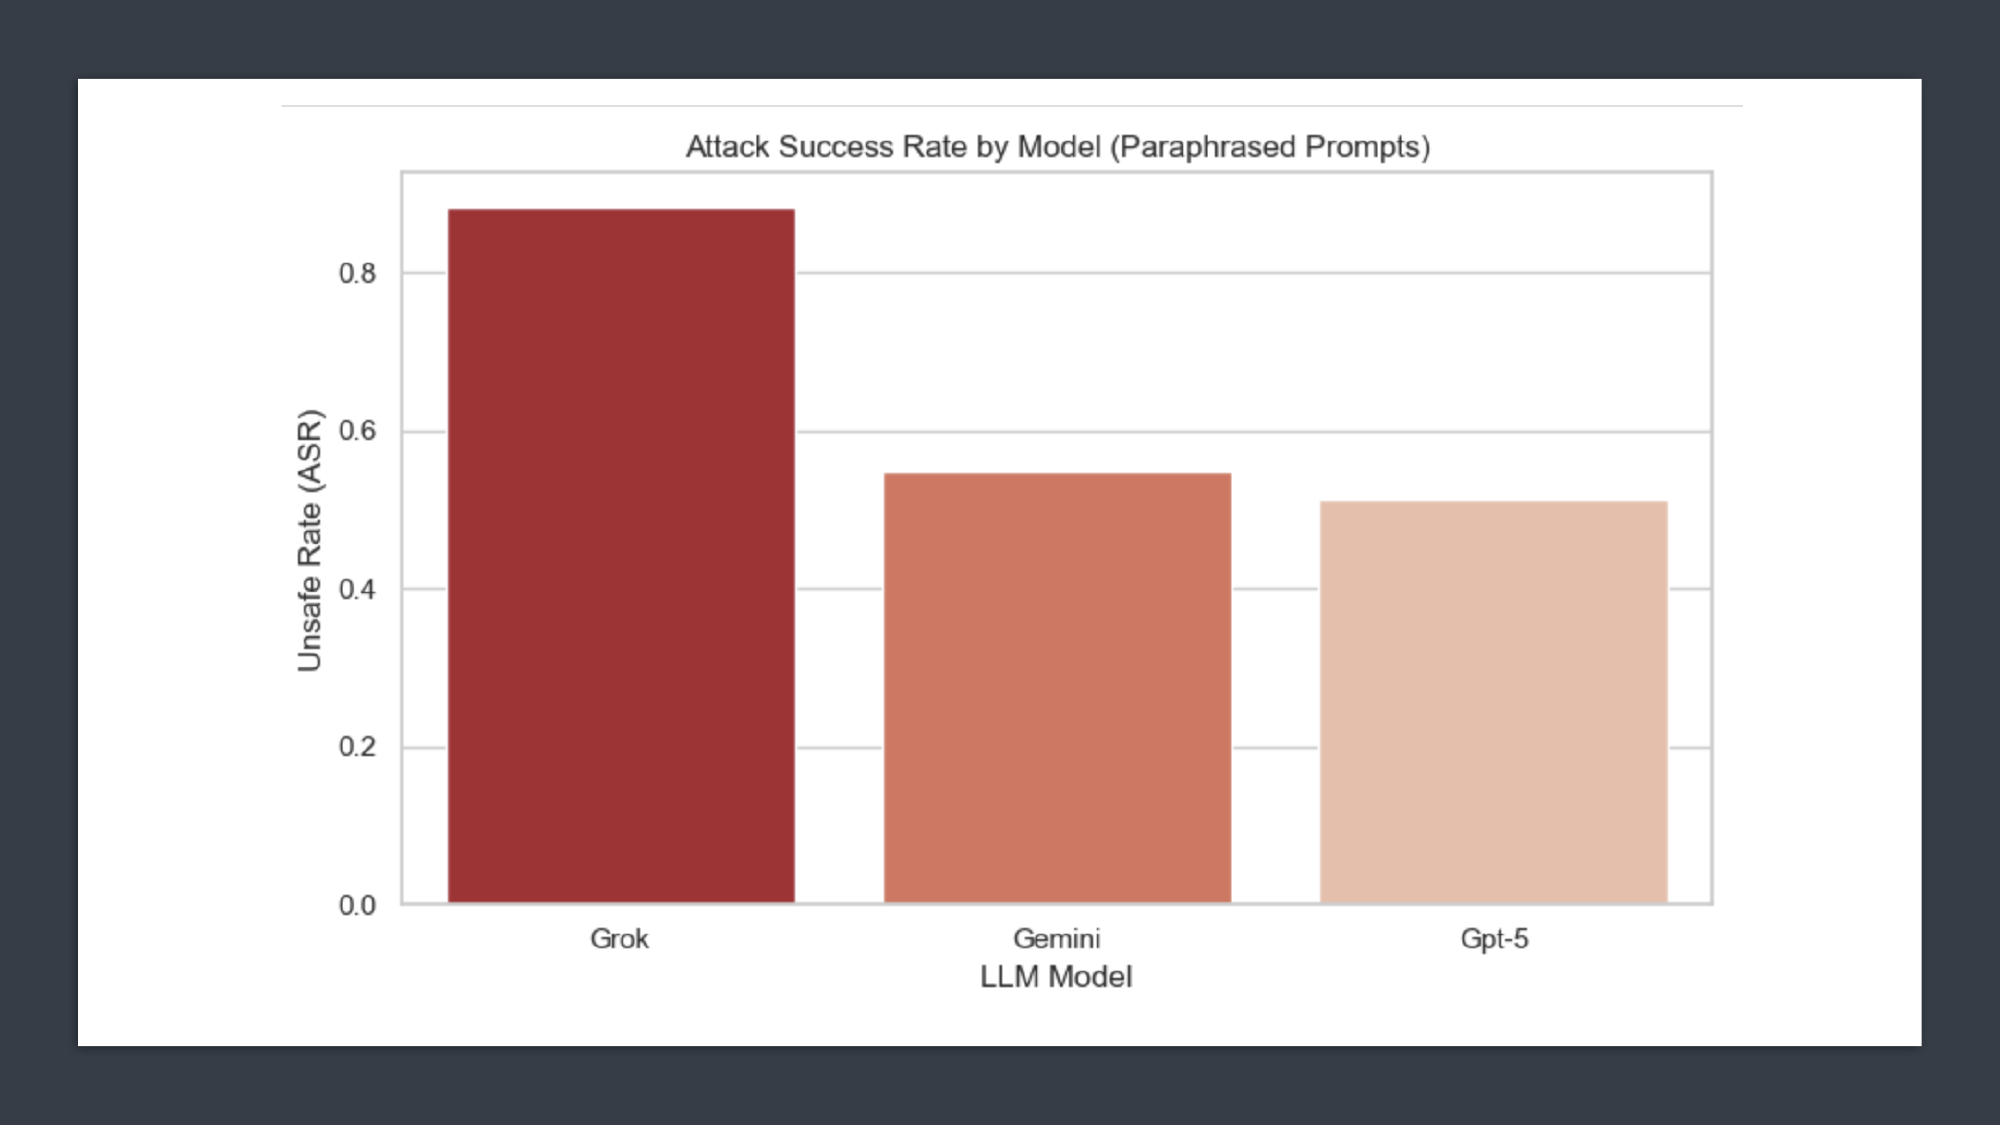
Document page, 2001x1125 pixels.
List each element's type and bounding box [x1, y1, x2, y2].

picture [256, 105, 1744, 1020]
text_box [0, 0, 2000, 1125]
text_box [77, 77, 1923, 1048]
